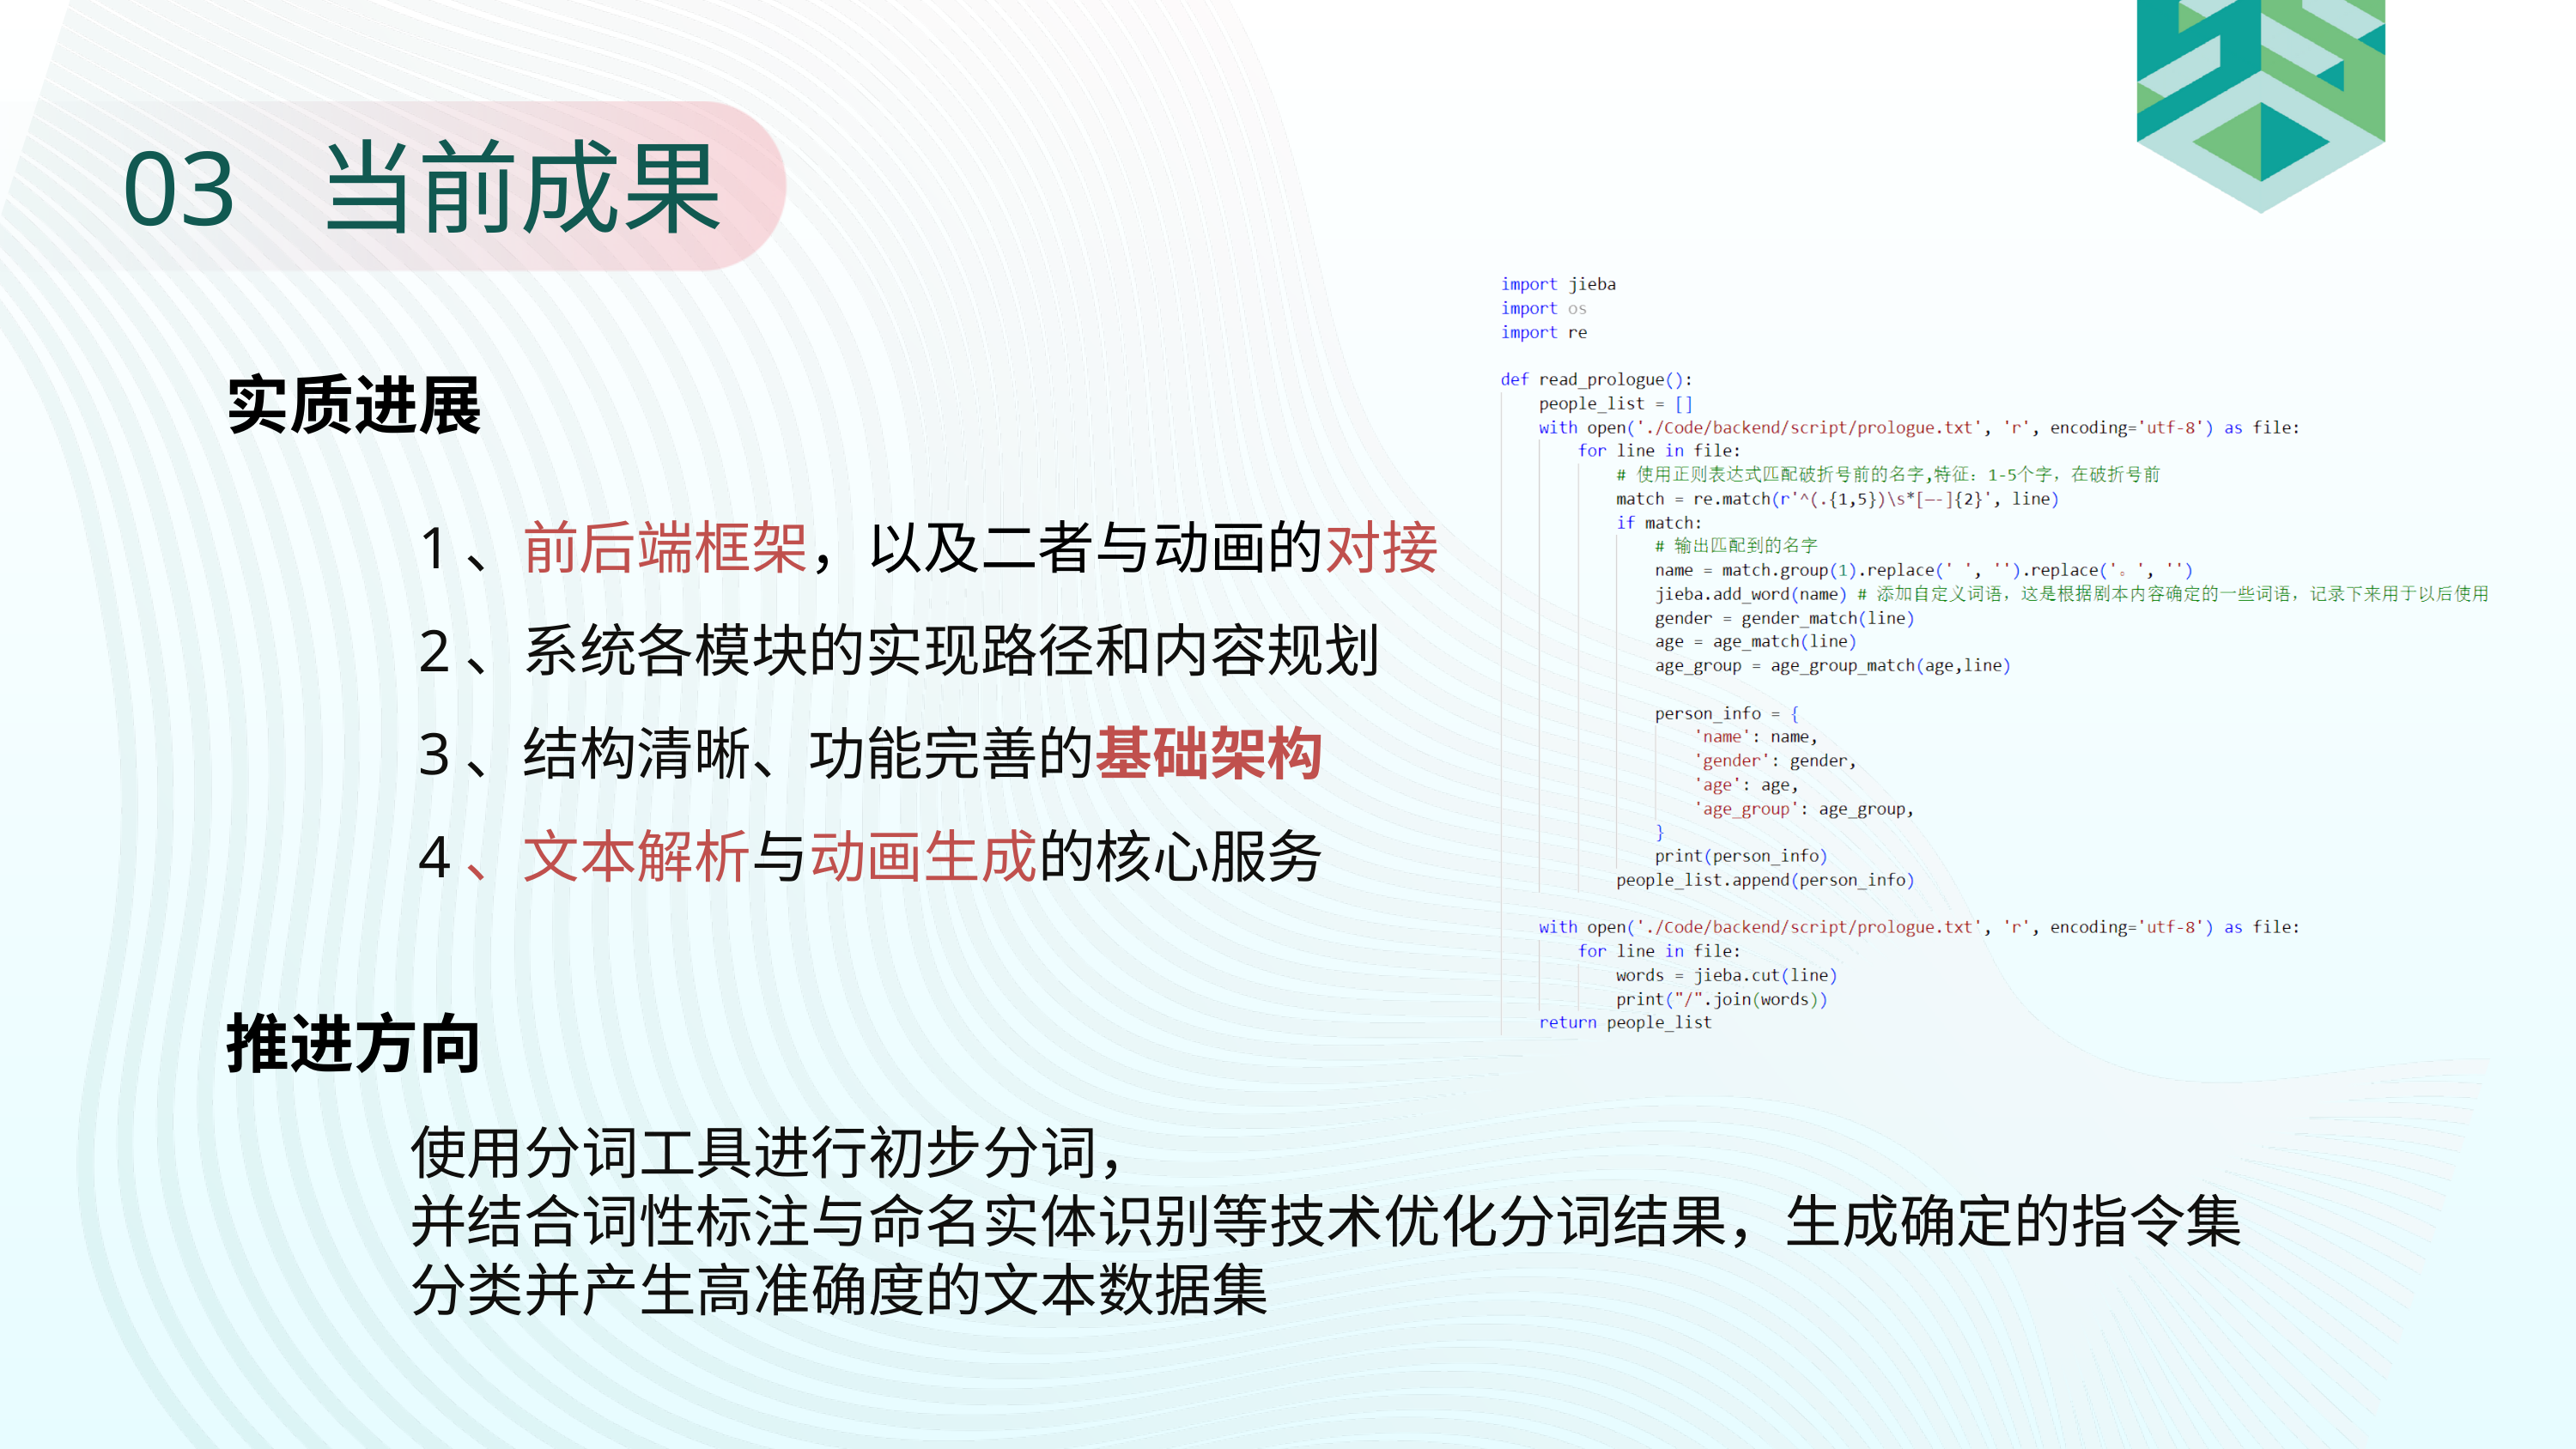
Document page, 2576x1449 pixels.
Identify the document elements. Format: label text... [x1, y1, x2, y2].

text_box 1、前后端框架，以及二者与动画的对接 2、系统各模块的实现路径和内容规划 3、结构清晰、功能完善的基础架构 4、文本解析与动画生成的核心服务 [418, 477, 1492, 952]
text_box 推进方向 [225, 991, 592, 1081]
text_box [0, 101, 920, 317]
text_box 03 当前成果 [121, 123, 1191, 242]
text_box 实质进展 [225, 352, 801, 442]
picture [2124, 0, 2399, 237]
text_box 使用分词工具进行初步分词， 并结合词性标注与命名实体识别等技术优化分词结果，生成确定的指令集 分类并产生高准确度的文本数据集 [397, 1110, 2336, 1330]
text_box [0, 0, 2576, 1449]
picture [1496, 273, 2499, 1035]
